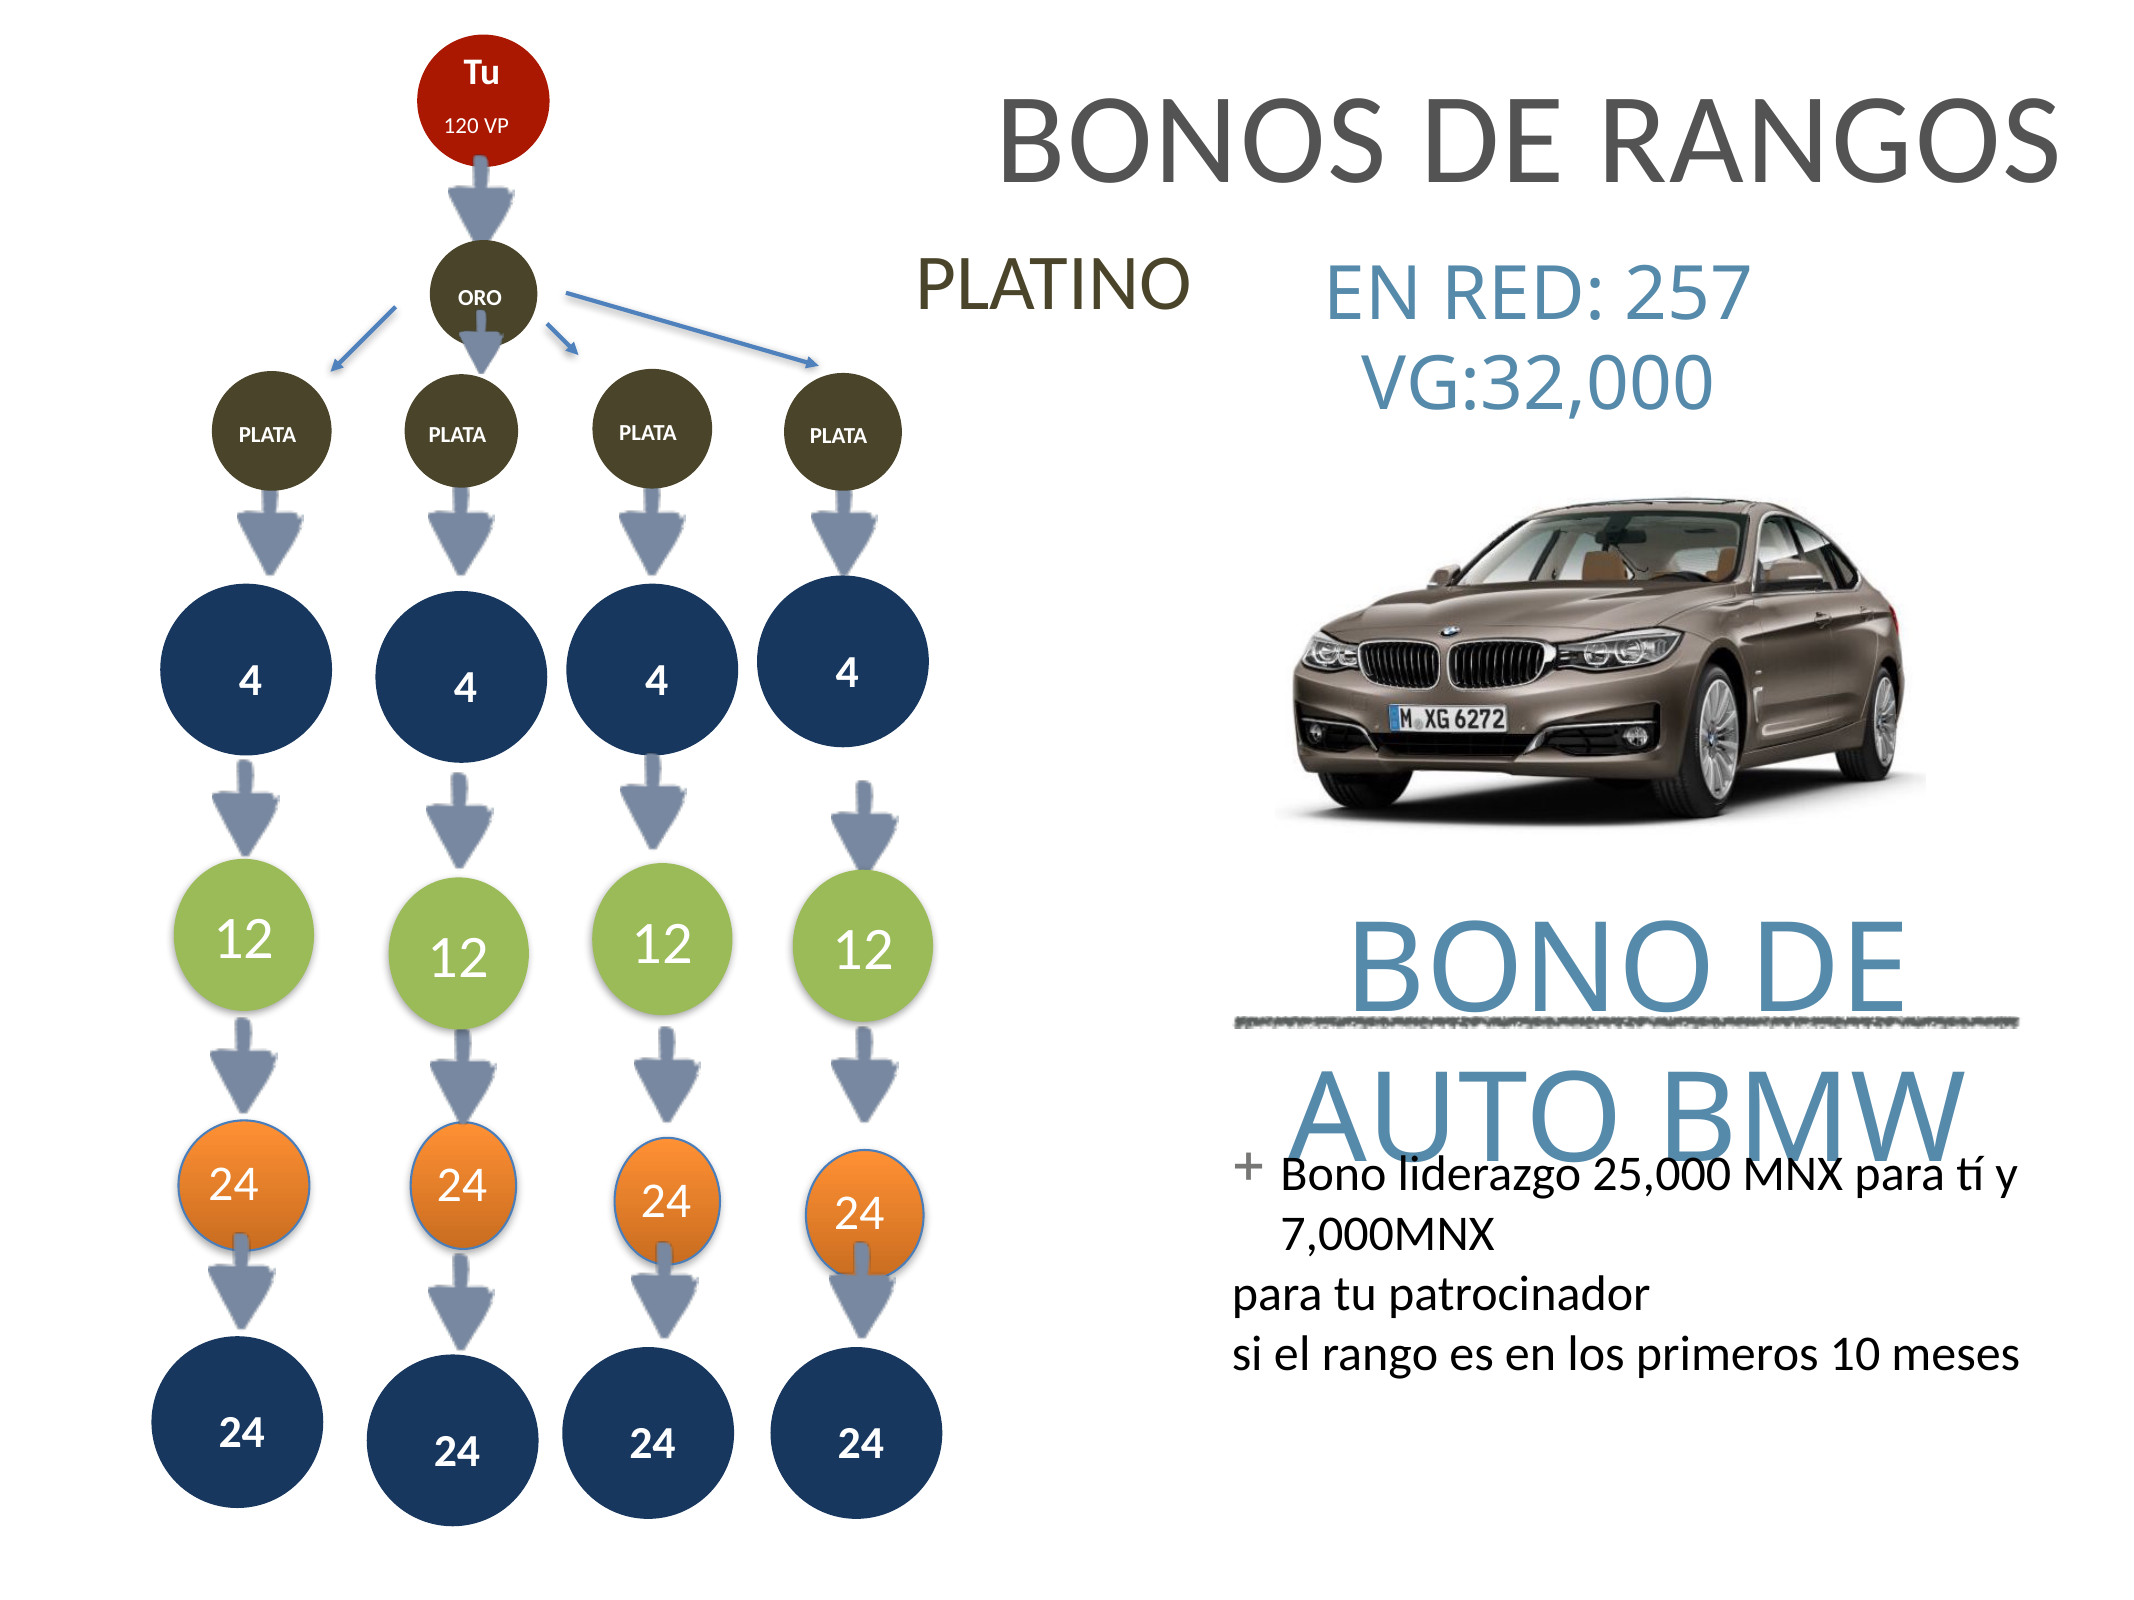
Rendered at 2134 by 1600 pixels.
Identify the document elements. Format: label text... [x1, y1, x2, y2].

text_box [151, 1335, 324, 1509]
text_box EN RED: 257 VG:32,000 [1315, 235, 1762, 433]
picture [210, 1009, 278, 1124]
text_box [566, 583, 739, 756]
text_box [429, 239, 538, 348]
picture [429, 1030, 497, 1135]
title BONOS DE RANGOS [57, 6, 2076, 256]
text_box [770, 1346, 943, 1520]
picture [633, 1018, 701, 1133]
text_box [756, 575, 930, 748]
picture [1226, 1015, 2029, 1029]
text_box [792, 869, 934, 1022]
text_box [375, 590, 548, 764]
picture [208, 1225, 276, 1335]
picture [237, 491, 305, 583]
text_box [805, 1149, 924, 1281]
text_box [561, 1346, 735, 1520]
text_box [592, 368, 713, 489]
picture [458, 303, 505, 381]
picture [811, 491, 879, 575]
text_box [173, 858, 315, 1012]
picture [631, 1234, 699, 1346]
text_box BONO DE AUTO BMW [1193, 878, 2061, 1195]
text_box [546, 323, 579, 356]
picture [829, 1234, 897, 1346]
text_box [565, 292, 819, 367]
text_box PLATINO [907, 222, 1201, 334]
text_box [211, 370, 332, 491]
picture [427, 1246, 495, 1354]
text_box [388, 877, 530, 1030]
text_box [416, 34, 551, 168]
text_box [332, 306, 396, 370]
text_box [410, 1121, 517, 1250]
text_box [591, 862, 733, 1016]
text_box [404, 373, 519, 488]
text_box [366, 1354, 539, 1527]
text_box Bono liderazgo 25,000 MNX para tí y 7,000MNX para tu patrocinador si el rango es en los primeros 10 meses [1221, 1129, 2134, 1391]
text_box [159, 583, 333, 756]
picture [831, 772, 899, 869]
picture [1275, 480, 1926, 836]
picture [448, 146, 516, 239]
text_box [614, 1137, 721, 1265]
picture [618, 489, 686, 583]
picture [426, 765, 494, 877]
picture [212, 752, 280, 858]
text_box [178, 1120, 310, 1251]
picture [831, 1022, 899, 1133]
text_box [783, 372, 903, 491]
picture [427, 488, 495, 587]
picture [619, 745, 687, 860]
